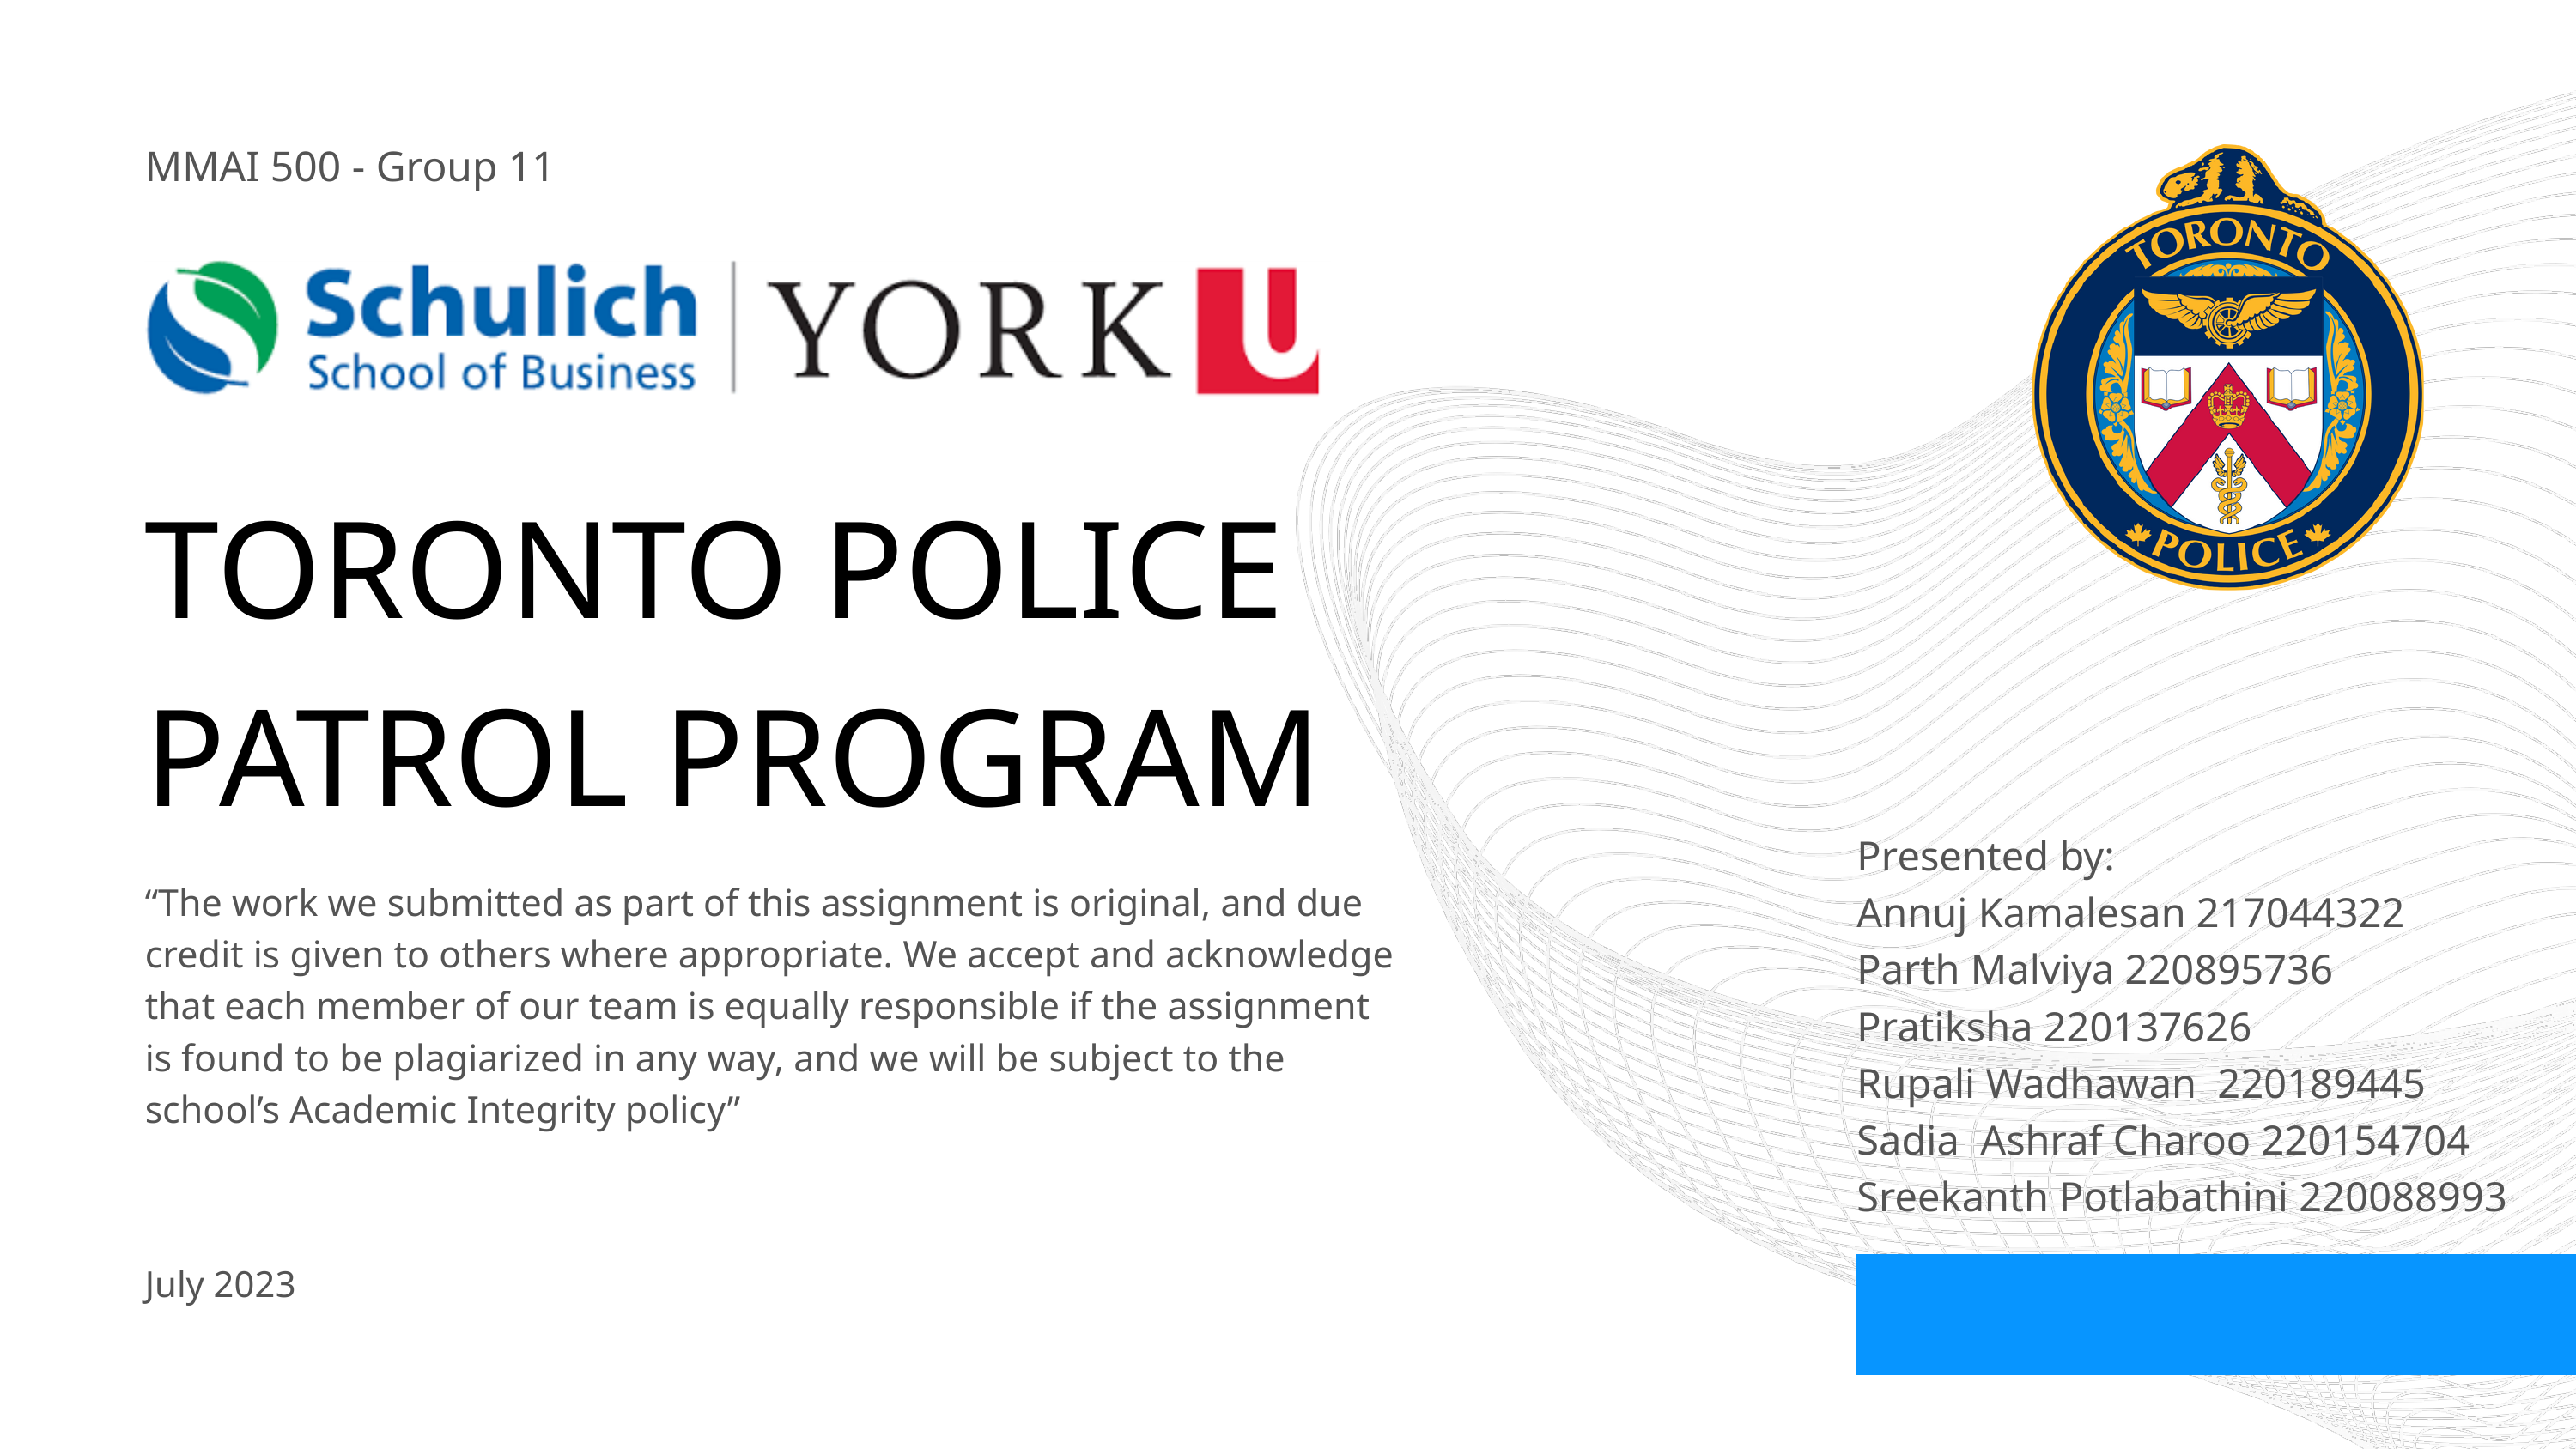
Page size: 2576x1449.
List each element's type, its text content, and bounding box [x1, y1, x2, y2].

text_box TORONTO POLICE PATROL PROGRAM [144, 458, 1561, 834]
text_box [2032, 144, 2424, 591]
text_box MMAI 500 - Group 11 [144, 132, 687, 191]
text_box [1856, 1254, 2576, 1376]
text_box [144, 260, 1332, 403]
text_box July 2023 [144, 1254, 441, 1305]
text_box “The work we submitted as part of this assignment is original, and due credit is given to others where appropriate. We accept and acknowledge that each member of our team is equally responsible if the assignment is found to be plagiarized in any way, and we will be subject to the school’s Academic Integrity policy” [144, 871, 1404, 1183]
text_box [1287, 58, 2576, 1449]
text_box Presented by: Annuj Kamalesan 217044322​ Parth Malviya 220895736​ Pratiksha 220137626​ Rupali Wadhawan 220189445​ Sadia Ashraf Charoo 220154704​ Sreekanth Potlabathini 220088993​ [1856, 822, 2576, 1220]
